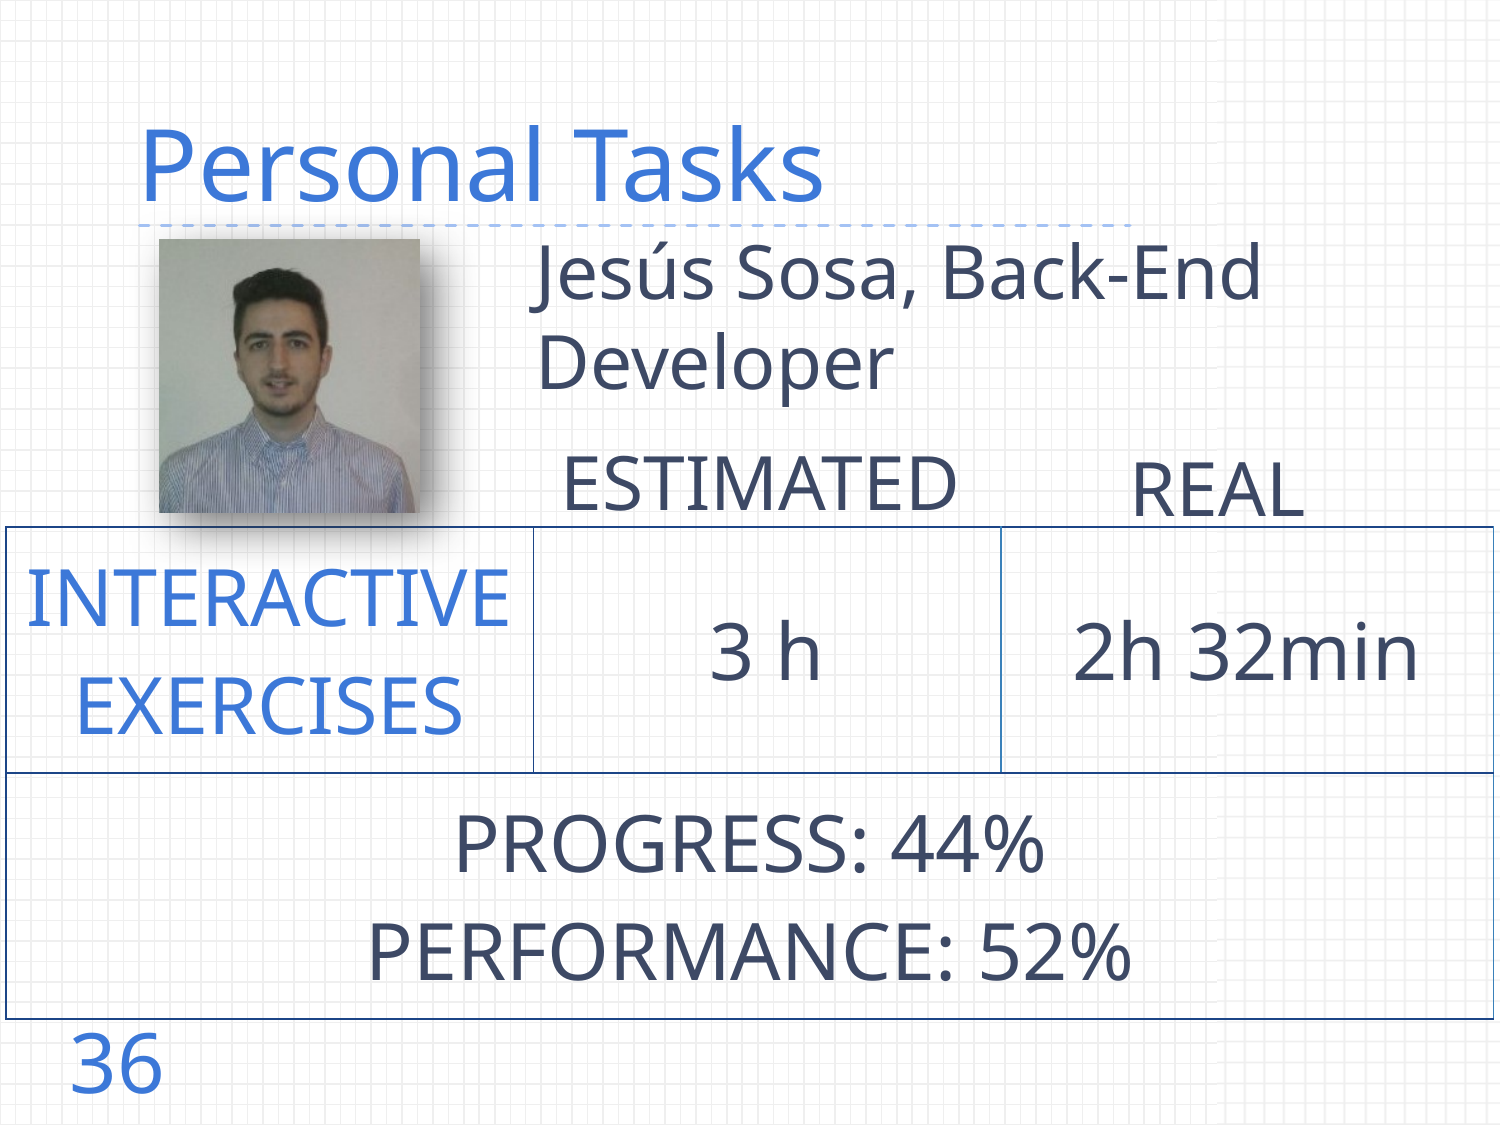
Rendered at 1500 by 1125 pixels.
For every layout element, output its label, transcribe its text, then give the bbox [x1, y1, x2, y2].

table_header 2h 32min [1002, 535, 1212, 772]
picture [1217, 0, 1500, 1125]
table_header 3 h [534, 541, 1000, 772]
text_box Jesús Sosa, Back-End Developer [520, 209, 1212, 377]
table_cell PROGRESS: 44% PERFORMANCE: 52% [7, 774, 1212, 1018]
picture [158, 239, 421, 514]
table_header INTERACTIVE EXERCISES [7, 528, 533, 772]
text_box REAL [977, 426, 1212, 535]
text_box ESTIMATED [520, 420, 1001, 541]
title Personal Tasks [122, 49, 1130, 237]
text_box 36 [54, 996, 191, 1125]
